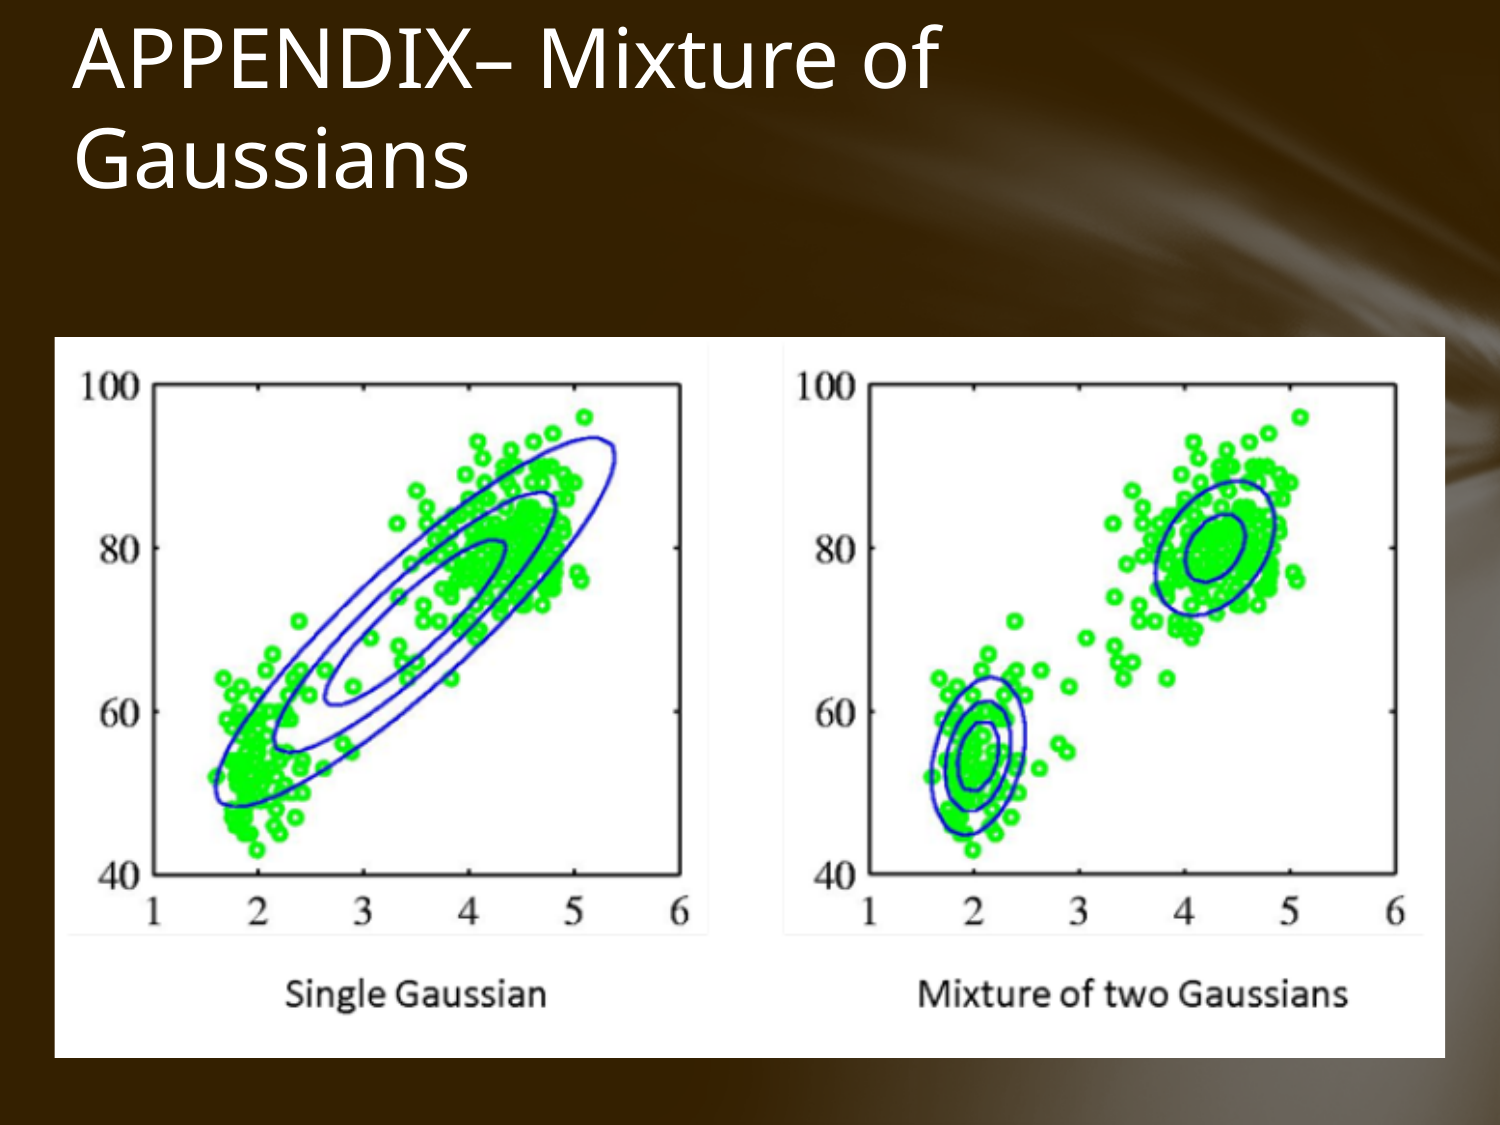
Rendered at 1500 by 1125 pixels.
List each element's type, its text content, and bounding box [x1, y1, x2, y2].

title APPENDIX– Mixture of Gaussians [57, 37, 1318, 213]
picture [54, 337, 1446, 1058]
